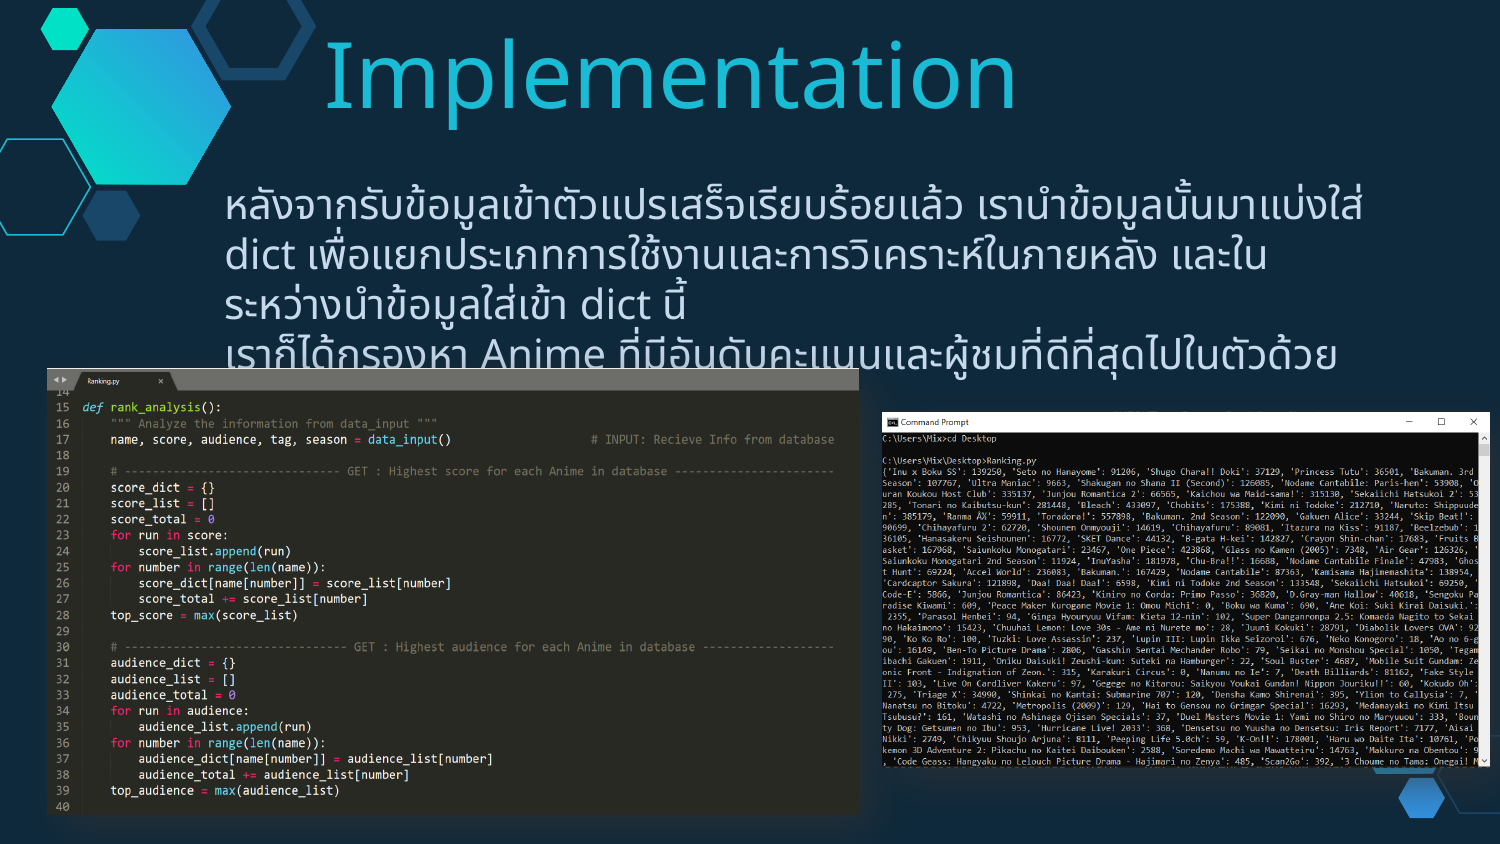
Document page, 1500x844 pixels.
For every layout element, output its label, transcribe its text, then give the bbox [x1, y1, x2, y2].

picture [46, 368, 860, 815]
title Implementation [309, 29, 1149, 142]
picture [882, 410, 1490, 769]
list หลังจากรับข้อมูลเข้าตัวแปรเสร็จเรียบร้อยแล้ว เรานำข้อมูลนั้นมาแบ่งใส่ dict เพื่อแยกประเภทการใช้งานและการวิเคราะห์ในภายหลัง และในระหว่างนำข้อมูลใส่เข้า dict นี้ เราก็ได้กรองหา Anime ที่มีอันดับคะแนนและผู้ชมที่ดีที่สุดไปในตัวด้วย [186, 162, 1398, 354]
